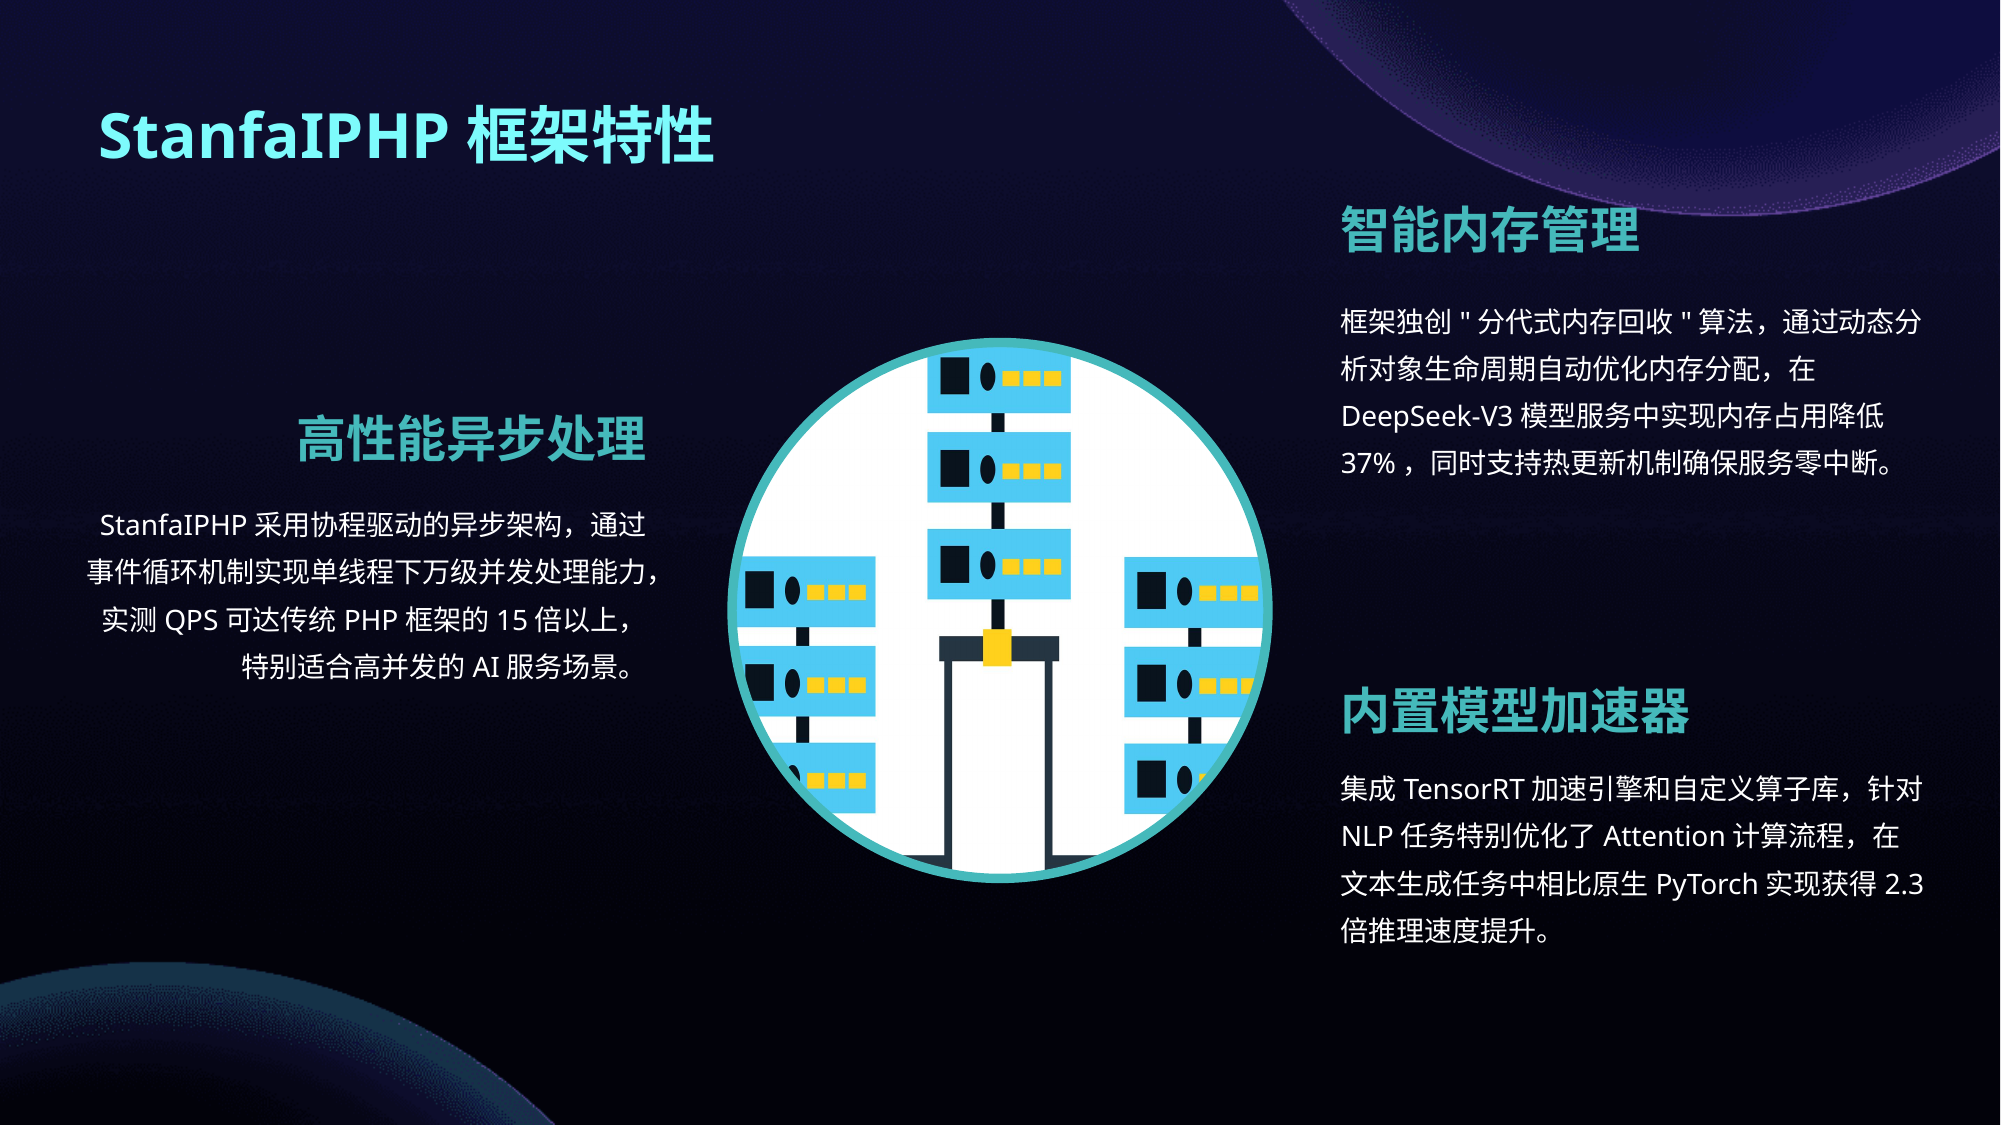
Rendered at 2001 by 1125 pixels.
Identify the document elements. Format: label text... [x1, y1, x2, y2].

text_box 高性能异步处理 [121, 378, 666, 484]
picture [0, 0, 2001, 1125]
text_box StanfaIPHP采用协程驱动的异步架构，通过事件循环机制实现单线程下万级并发处理能力，实测QPS可达传统PHP框架的15倍以上，特别适合高并发的AI服务场景。 [65, 484, 666, 832]
text_box StanfaIPHP框架特性 [78, 43, 1922, 194]
text_box 框架独创"分代式内存回收"算法，通过动态分析对象生命周期自动优化内存分配，在DeepSeek-V3模型服务中实现内存占用降低37%，同时支持热更新机制确保服务零中断。 [1322, 281, 1945, 605]
text_box 智能内存管理 [1322, 194, 1866, 283]
text_box 集成TensorRT加速引擎和自定义算子库，针对NLP任务特别优化了Attention计算流程，在文本生成任务中相比原生PyTorch实现获得2.3倍推理速度提升。 [1322, 748, 1945, 1077]
text_box 内置模型加速器 [1322, 659, 1866, 748]
